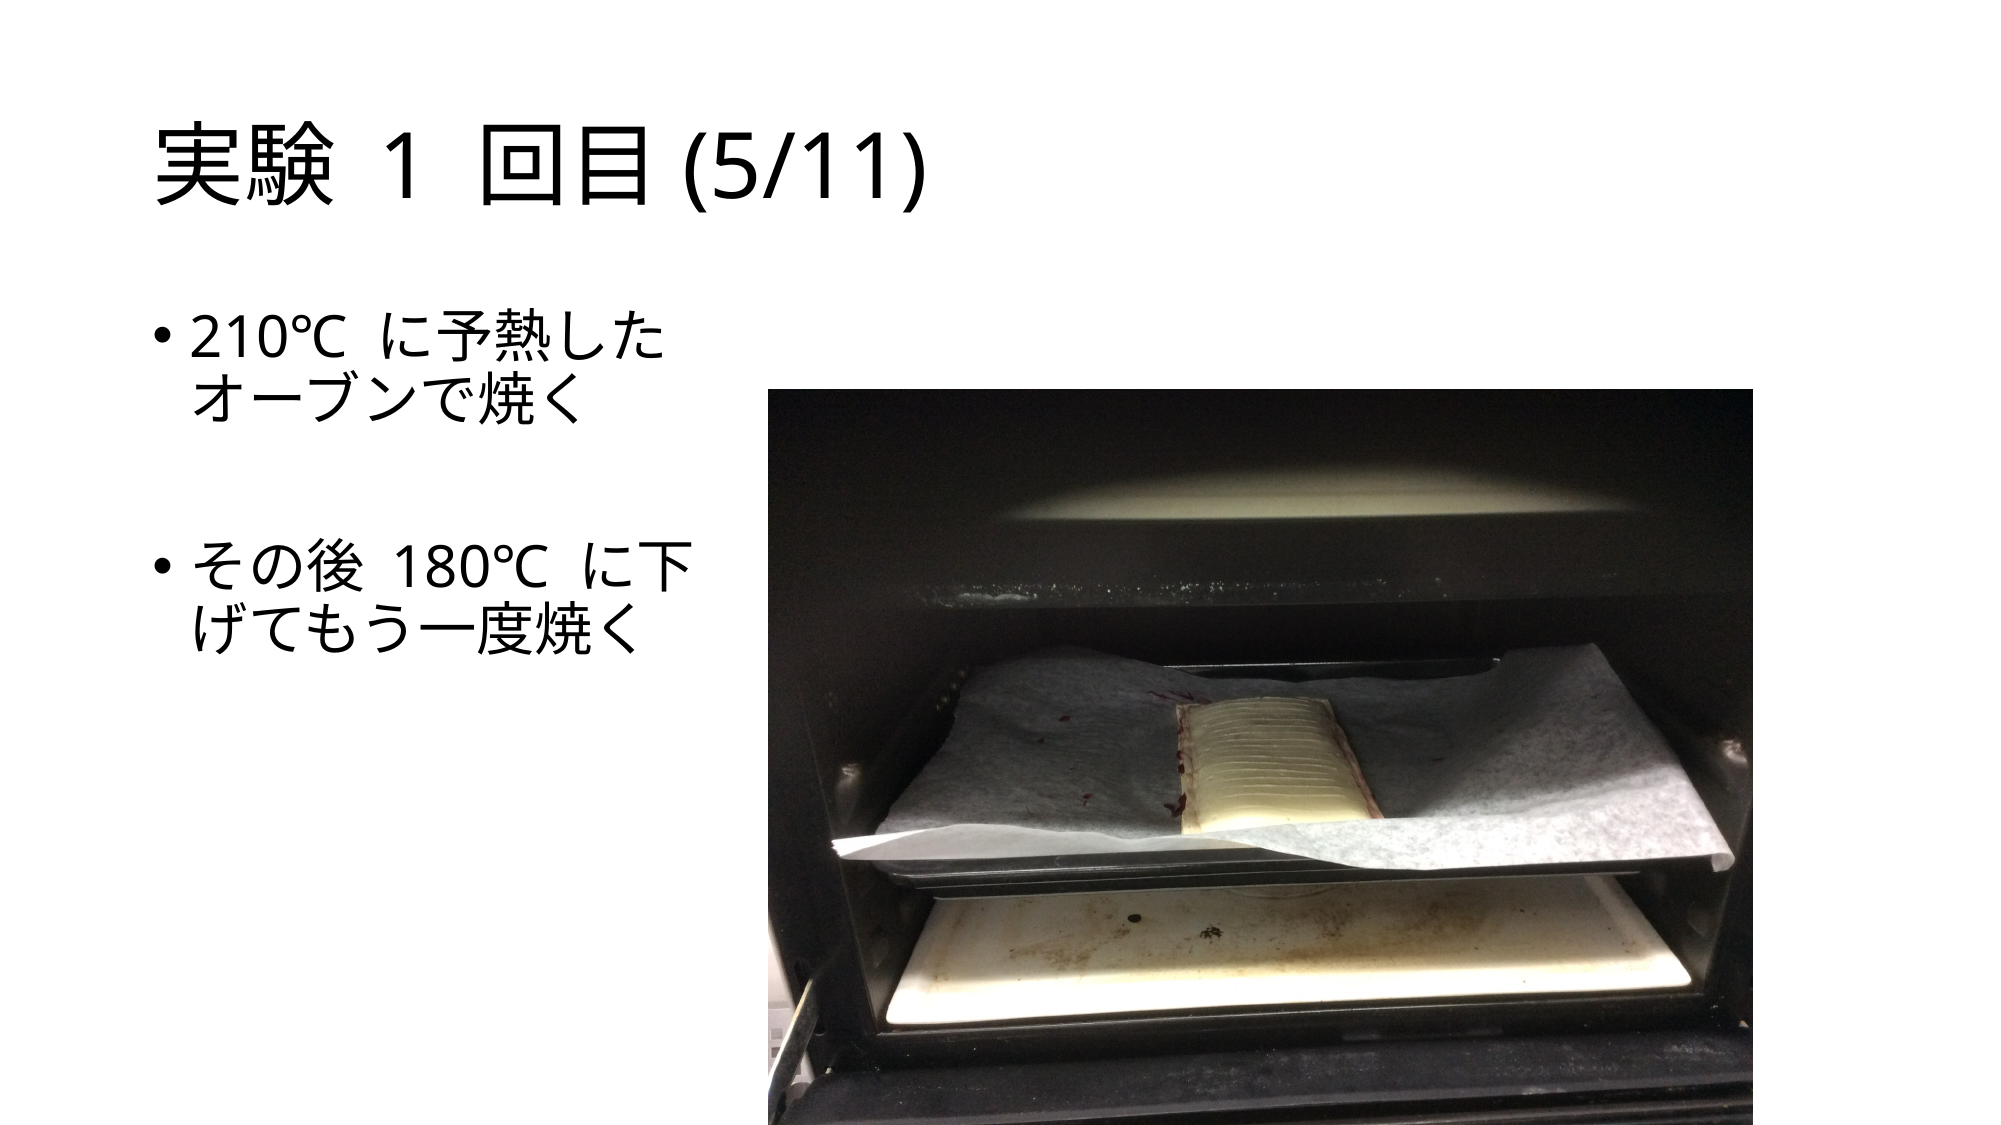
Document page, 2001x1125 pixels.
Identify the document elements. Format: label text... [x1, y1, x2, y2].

list 210℃ に予熱した オーブンで焼く その後 180℃ に下 げてもう一度焼く [137, 299, 1863, 1014]
title 実験 1 回目(5/11) [137, 59, 1863, 278]
picture [768, 389, 1753, 1125]
